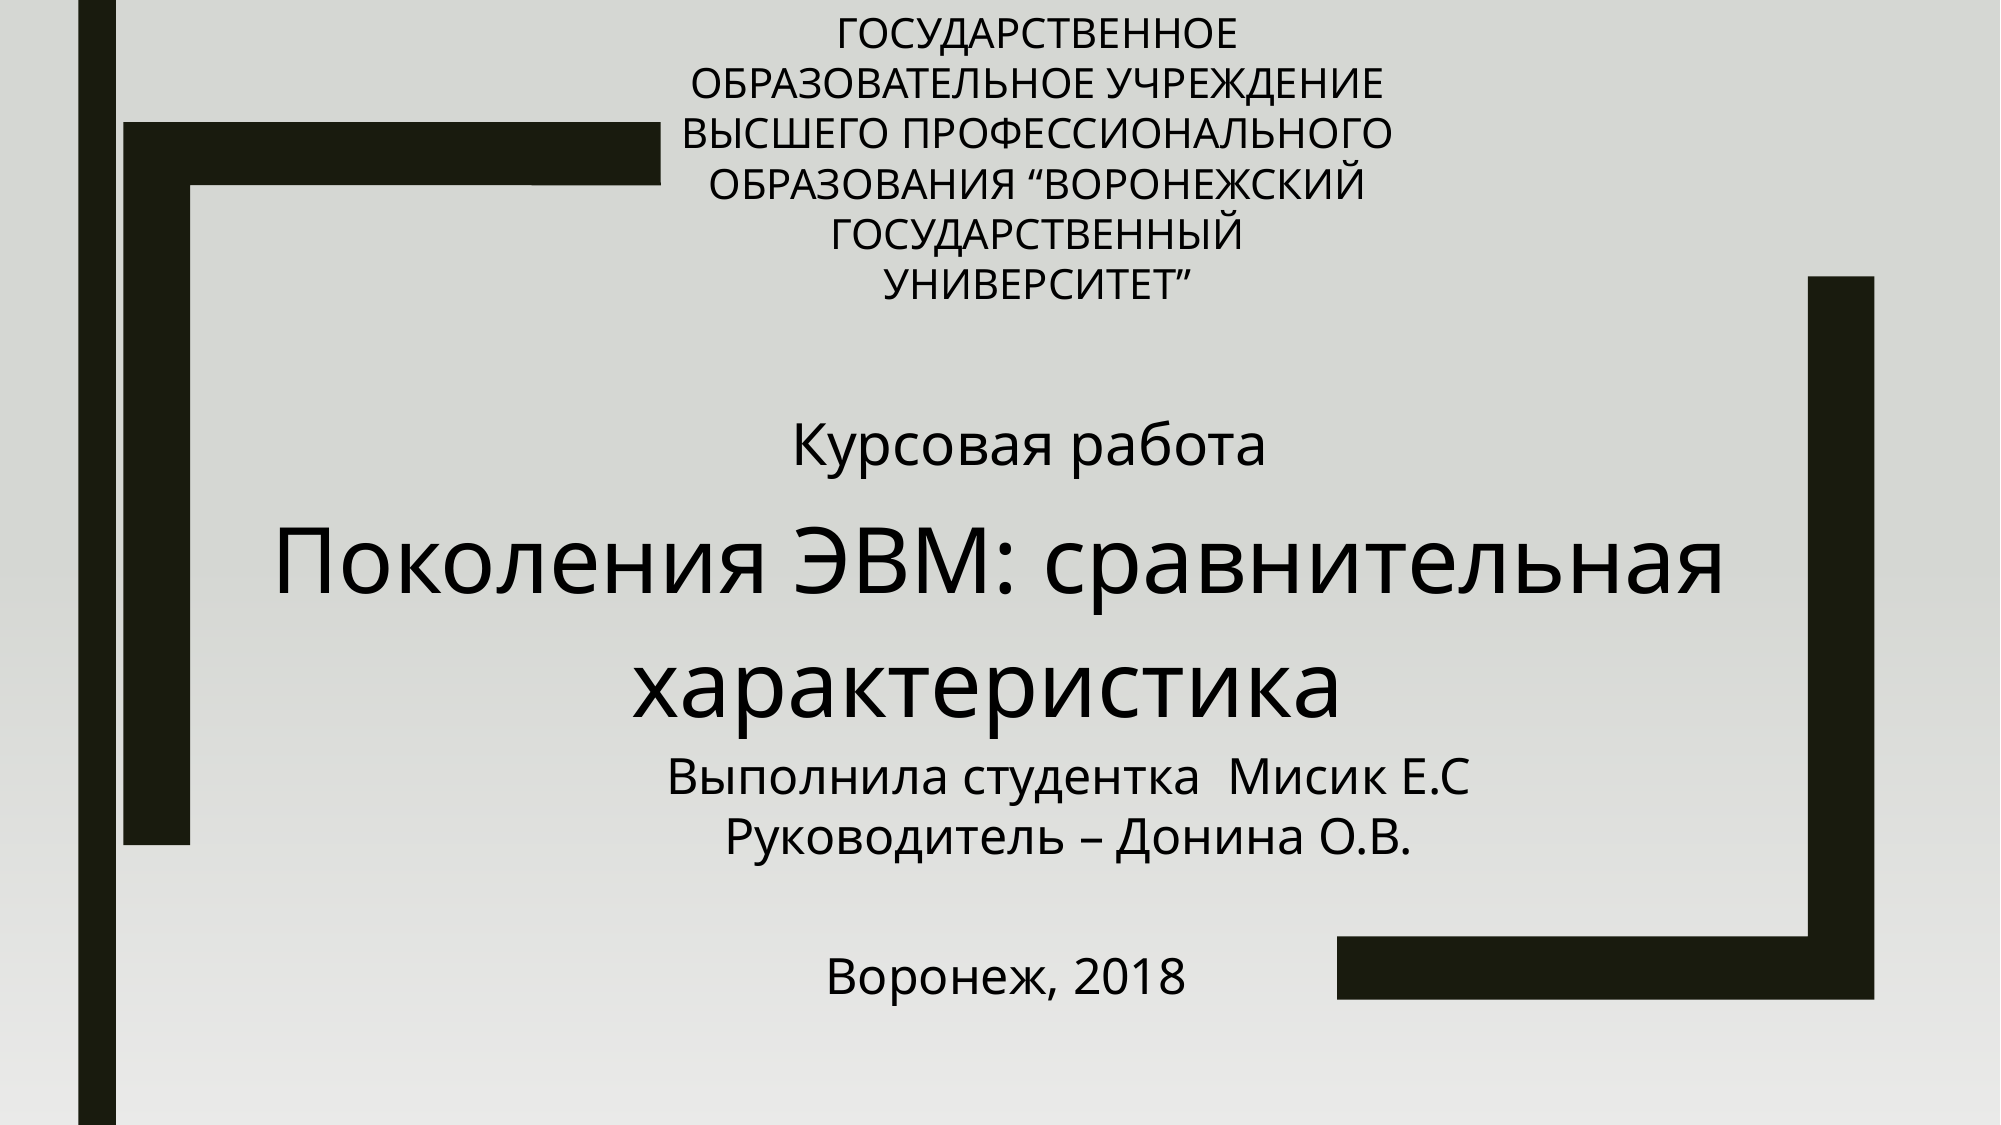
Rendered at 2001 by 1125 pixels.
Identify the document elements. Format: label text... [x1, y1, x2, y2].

text_box Воронеж, 2018 [200, 937, 1813, 1013]
text_box Курсовая работа [225, 399, 1850, 485]
text_box Выполнила студентка Мисик Е.С Руководитель – Донина О.В. [262, 737, 1875, 873]
subtitle Поколения ЭВМ: сравнительная характеристика [200, 481, 1800, 660]
text_box ГОСУДАРСТВЕННОЕ ОБРАЗОВАТЕЛЬНОЕ УЧРЕЖДЕНИЕ ВЫСШЕГО ПРОФЕССИОНАЛЬНОГО ОБРАЗОВАНИЯ “ВОРОНЕЖСКИЙ ГОСУДАРСТВЕННЫЙ УНИВЕРСИТЕТ” [662, 0, 1413, 315]
